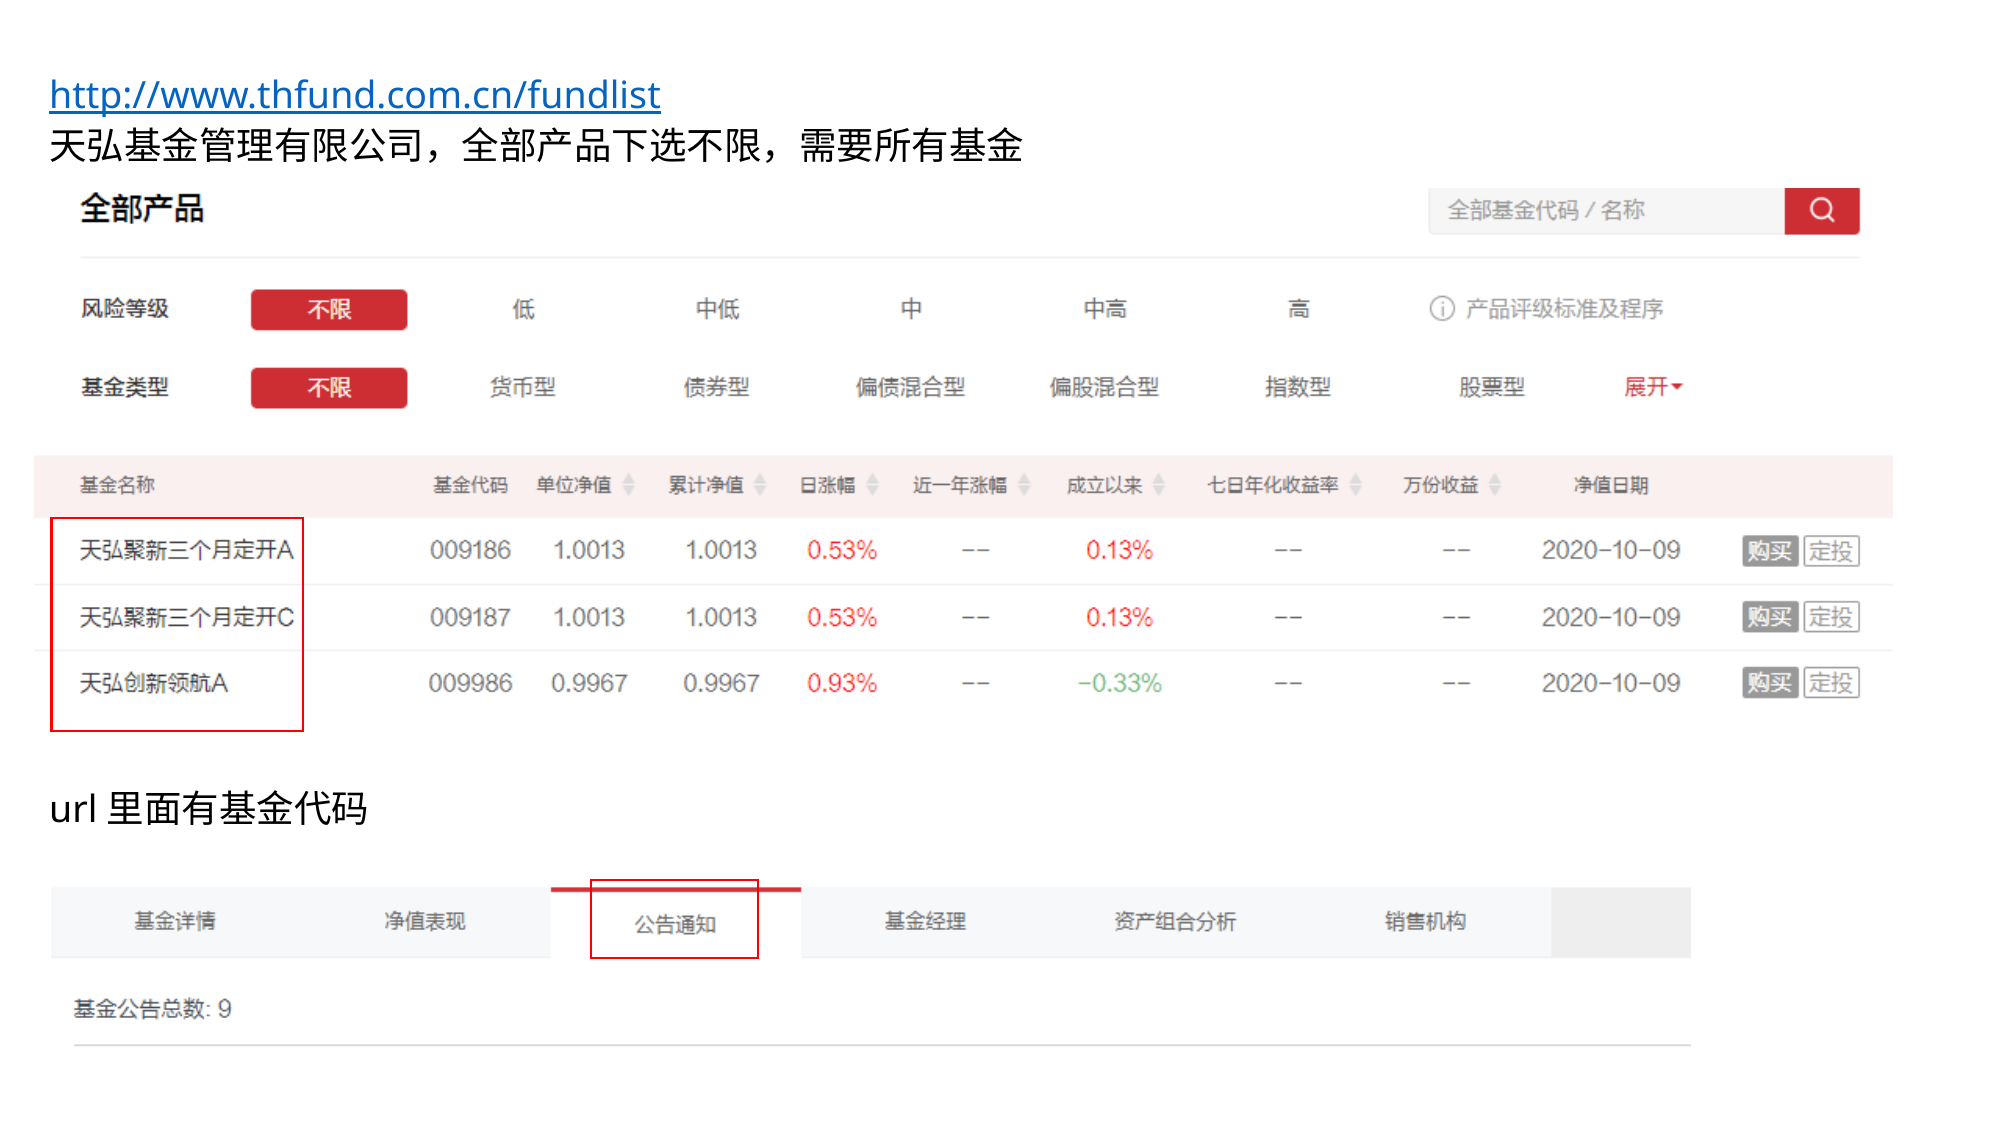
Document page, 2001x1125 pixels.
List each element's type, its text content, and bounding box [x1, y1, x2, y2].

text_box [50, 700, 304, 732]
picture [51, 842, 1691, 1062]
text_box url里面有基金代码 [34, 778, 469, 838]
picture [34, 188, 1893, 700]
text_box http://www.thfund.com.cn/fundlist 天弘基金管理有限公司，全部产品下选不限，需要所有基金 [34, 63, 1429, 175]
